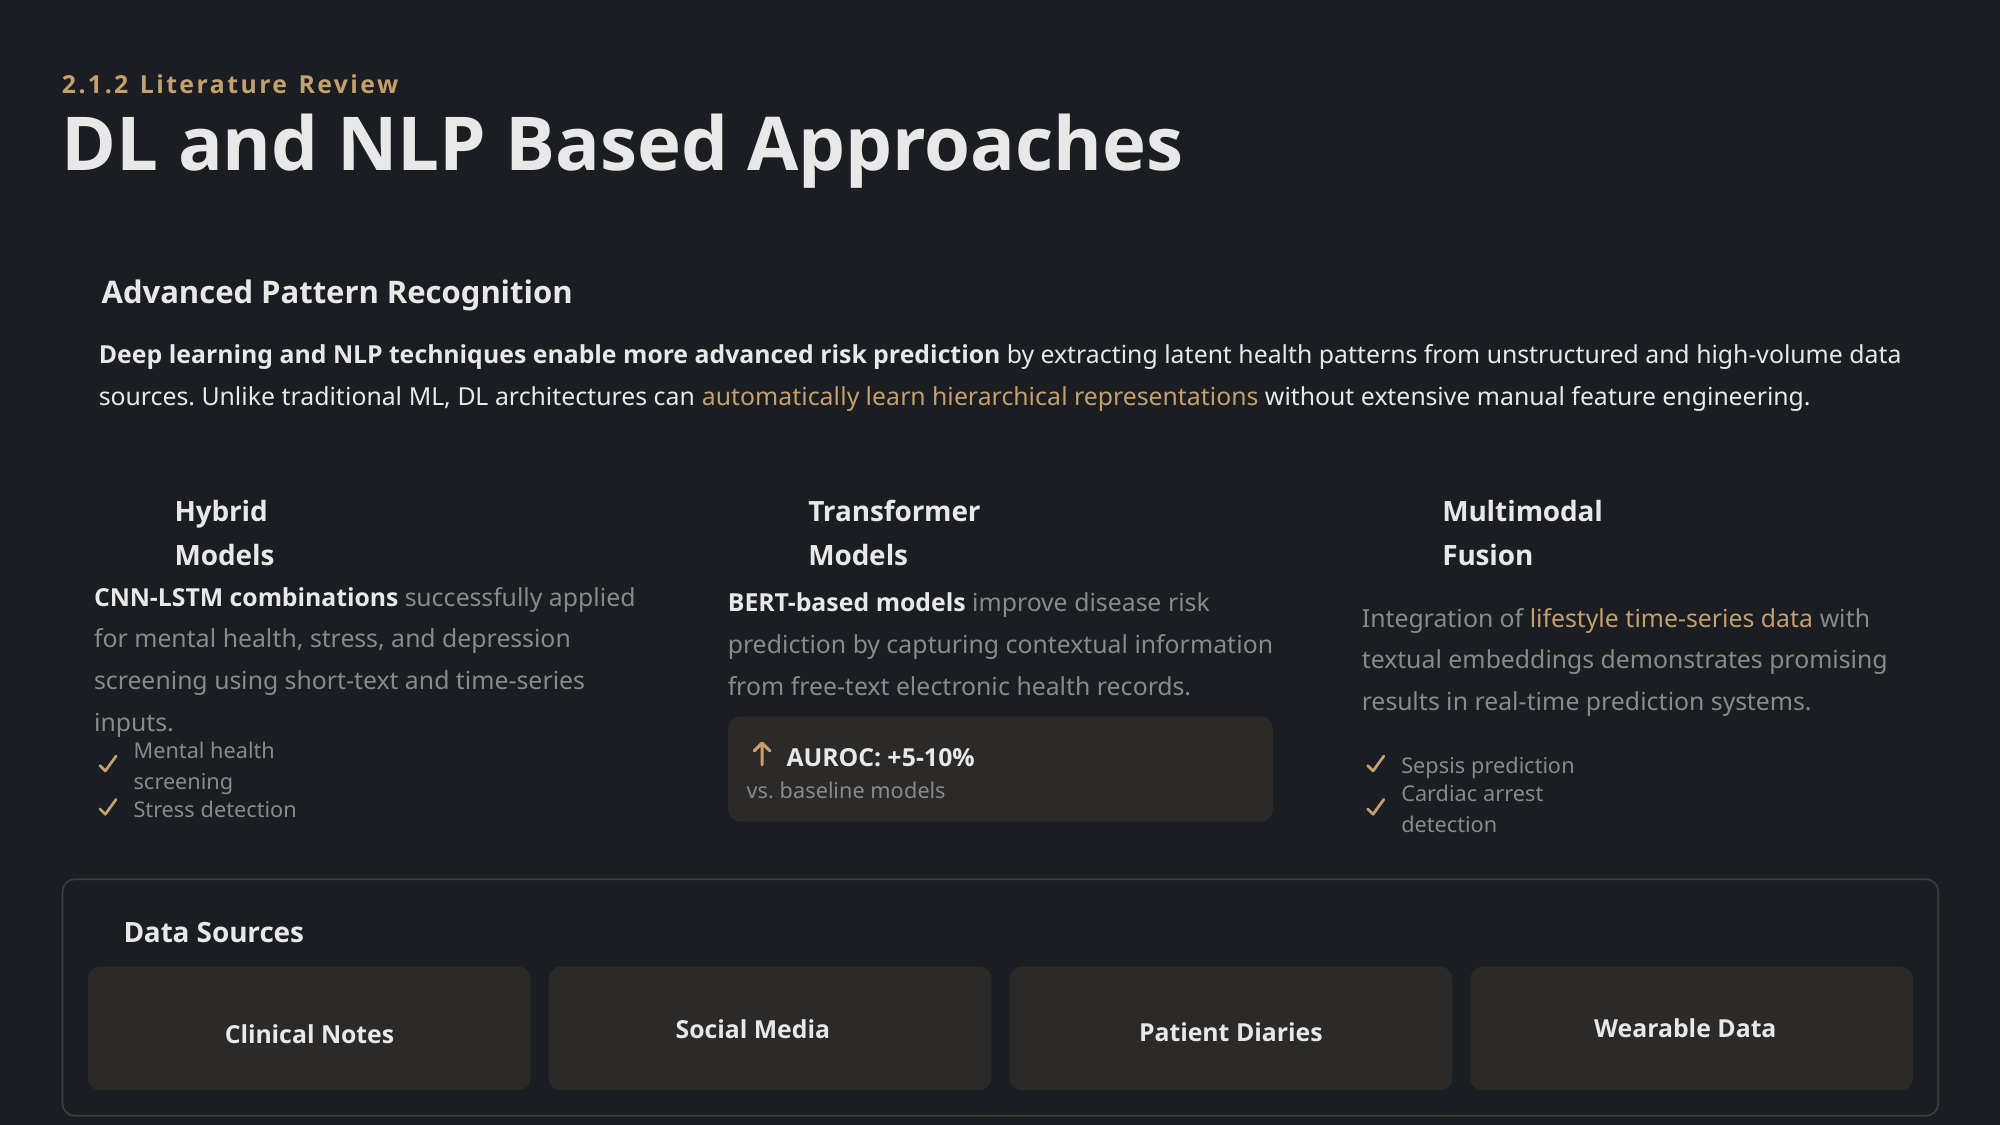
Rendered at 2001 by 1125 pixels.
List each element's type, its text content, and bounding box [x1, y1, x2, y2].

text_box 2.1.2 Literature Review [61, 61, 1951, 100]
text_box Cardiac arrest detection [1401, 790, 1643, 822]
text_box DL and NLP Based Approaches [61, 111, 1976, 186]
text_box Multimodal Fusion [1442, 505, 1686, 550]
text_box [62, 879, 1939, 1116]
text_box Stress detection [133, 790, 300, 822]
text_box [1366, 754, 1385, 773]
text_box [727, 716, 1273, 822]
text_box Clinical Notes [100, 1011, 519, 1049]
text_box [1366, 798, 1385, 816]
text_box [1009, 966, 1453, 1091]
text_box CNN-LSTM combinations successfully applied for mental health, stress, and depression screening using short-text and time-series inputs. [94, 577, 652, 729]
text_box vs. baseline models [746, 772, 1266, 803]
text_box Data Sources [123, 904, 1927, 948]
text_box Social Media [543, 1007, 962, 1045]
text_box Mental health screening [133, 747, 376, 779]
text_box AUROC: +5-10% [786, 735, 1267, 773]
text_box Hybrid Models [174, 505, 370, 550]
text_box Sepsis prediction [1401, 747, 1578, 779]
text_box [98, 798, 118, 816]
text_box BERT-based models improve disease risk prediction by capturing contextual information from free-text electronic health records. [727, 577, 1286, 698]
text_box Patient Diaries [1022, 1010, 1440, 1048]
text_box [753, 742, 771, 767]
text_box Transformer Models [808, 505, 1070, 550]
text_box Integration of lifestyle time-series data with textual embeddings demonstrates promising results in real-time prediction systems. [1361, 577, 1920, 729]
text_box Deep learning and NLP techniques enable more advanced risk prediction by extracting latent health patterns from unstructured and high-volume data sources. Unlike traditional ML, DL architectures can automatically learn hierarchical representations without extensive manual feature engineering. [99, 328, 1920, 409]
text_box [98, 754, 118, 773]
text_box [1470, 966, 1914, 1091]
text_box Advanced Pattern Recognition [101, 266, 1887, 310]
text_box [548, 966, 992, 1091]
text_box [87, 966, 531, 1091]
text_box Wearable Data [1476, 1005, 1895, 1043]
